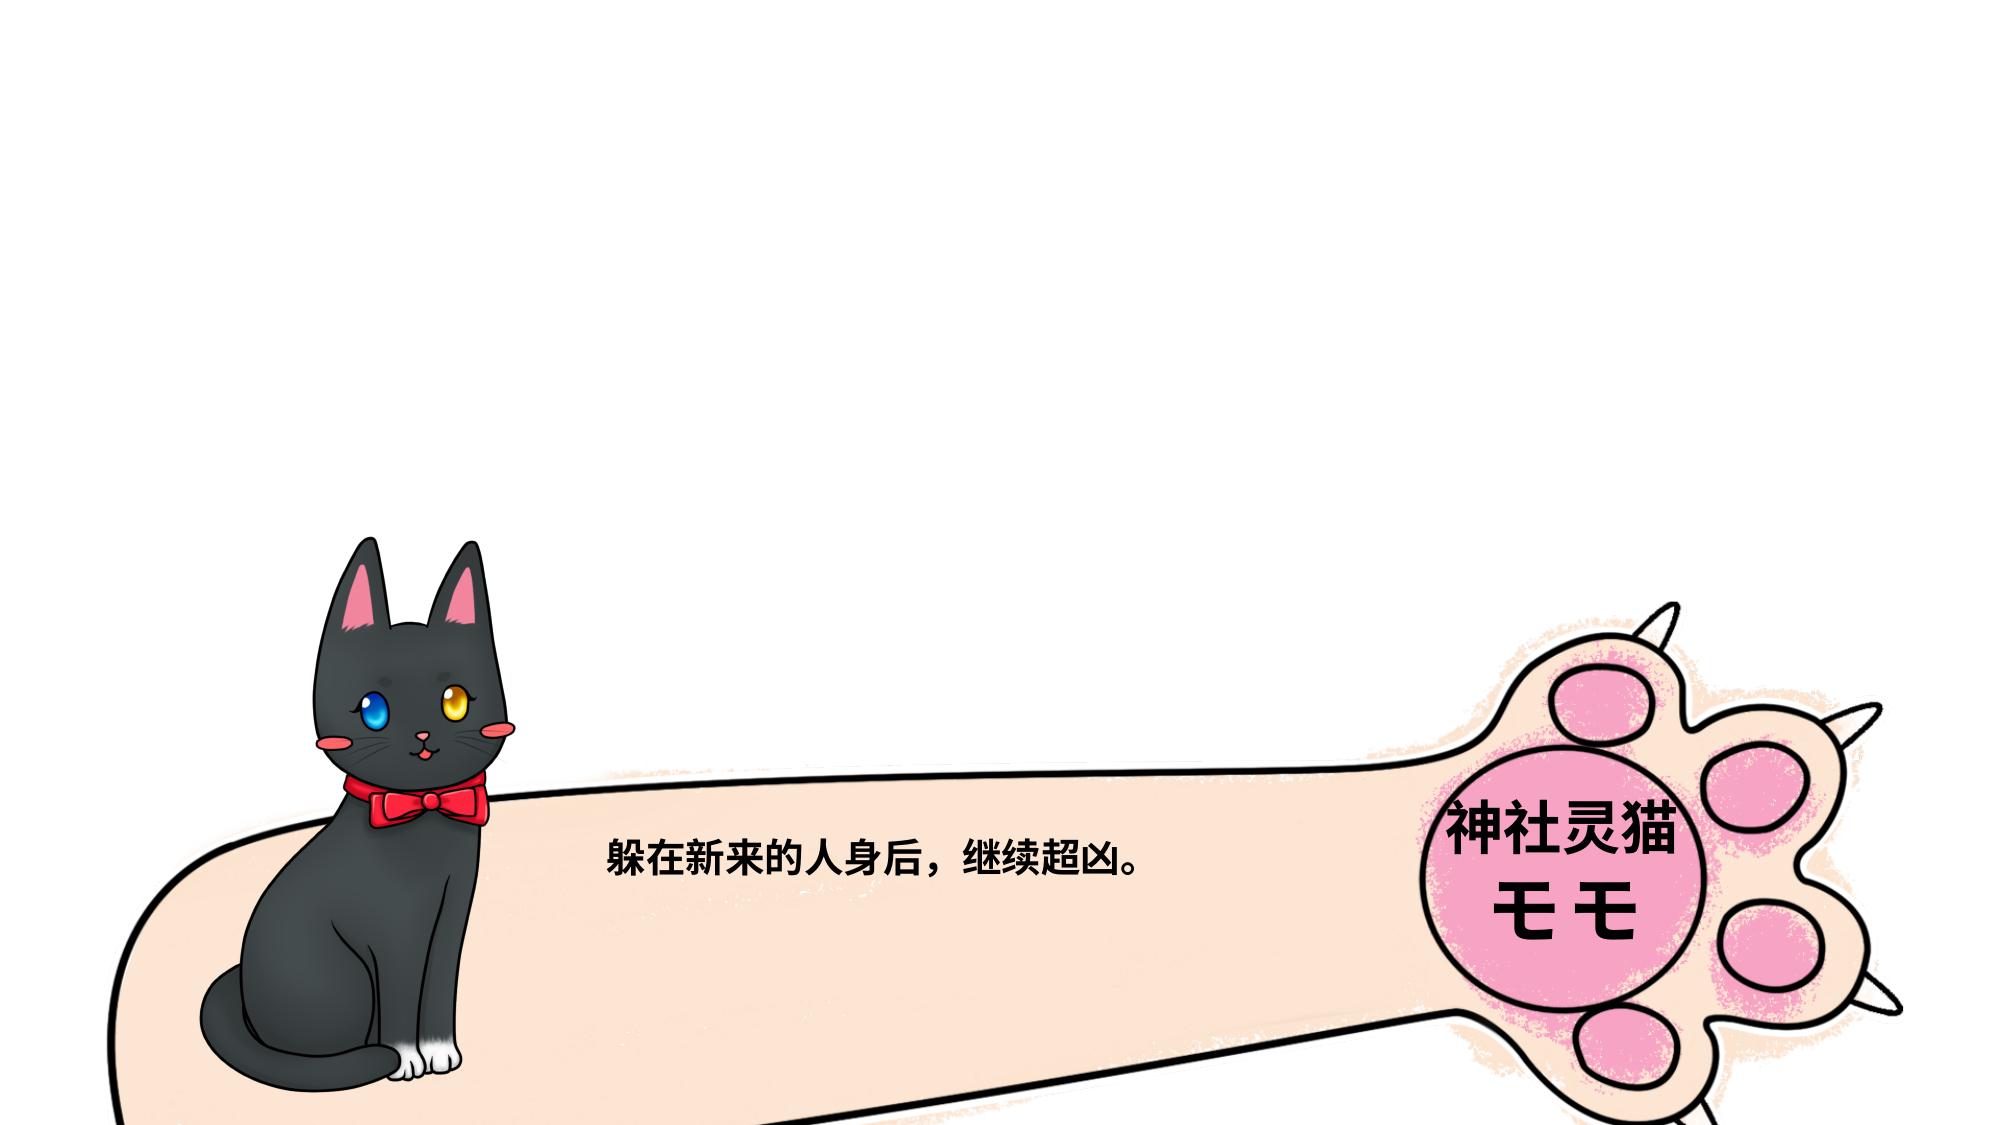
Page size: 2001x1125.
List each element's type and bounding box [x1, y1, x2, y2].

text_box [0, 520, 2000, 1125]
